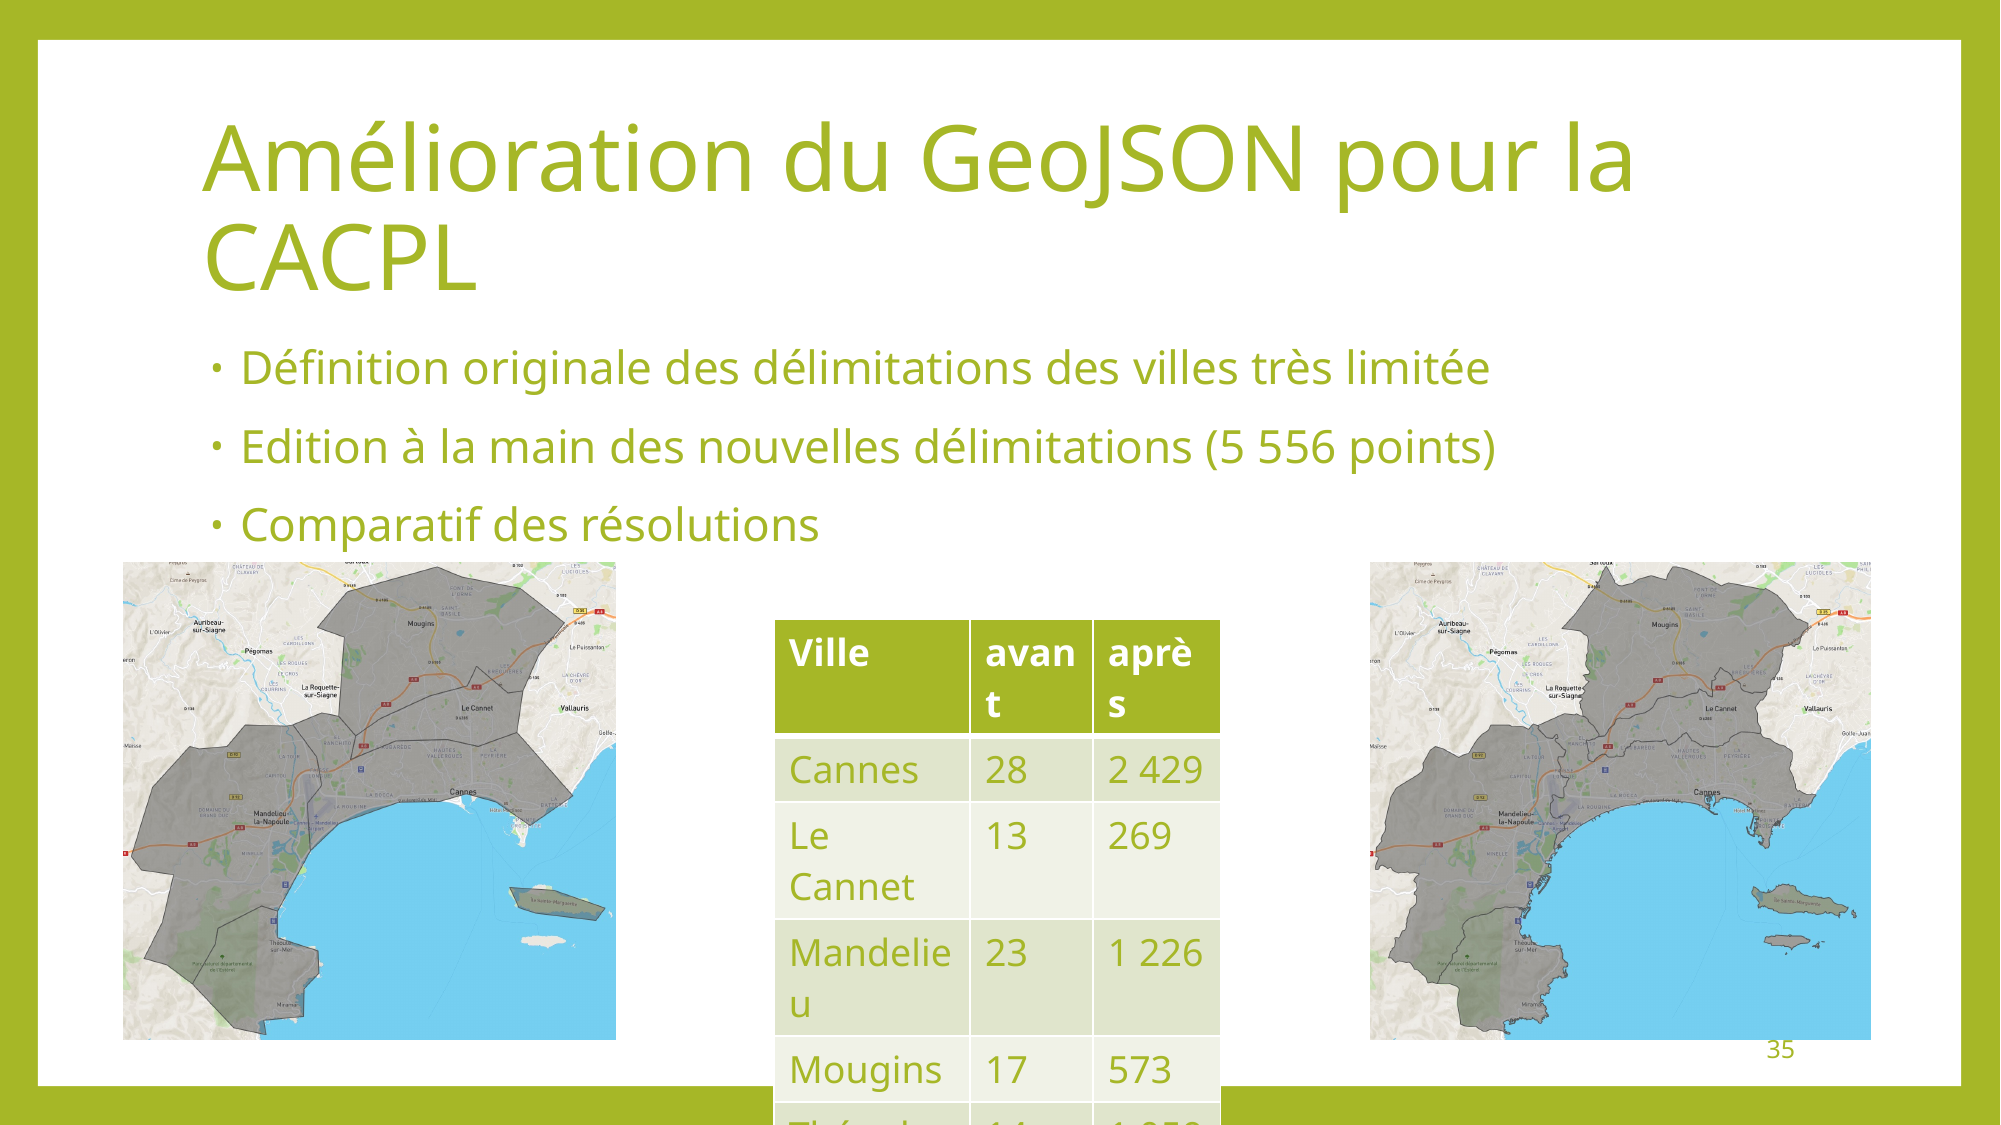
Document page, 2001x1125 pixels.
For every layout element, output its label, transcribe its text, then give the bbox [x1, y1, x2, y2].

slide_number 35 [1530, 1049, 1811, 1081]
table_cell Théoule [775, 1103, 969, 1125]
table_cell 23 [971, 920, 1092, 1035]
picture [1370, 562, 1872, 1041]
table_cell 1 226 [1094, 920, 1220, 1035]
table_header après [1094, 620, 1220, 733]
list Définition originale des délimitations des villes très limitée Edition à la main des nouvelles délimitations (5 556 points) Comparatif des résolutions [187, 337, 1808, 1000]
table_cell Cannes [775, 739, 969, 801]
table_cell 13 [971, 803, 1092, 918]
table_cell Le Cannet [775, 803, 969, 918]
table_cell 14 [971, 1103, 1092, 1125]
table_cell 28 [971, 739, 1092, 801]
table_cell 1 059 [1094, 1103, 1220, 1125]
picture [123, 562, 616, 1041]
table_cell Mandelieu [775, 920, 969, 1035]
table_cell 17 [971, 1037, 1092, 1101]
table_cell 2 429 [1094, 739, 1220, 801]
title Amélioration du GeoJSON pour la CACPL [187, 99, 1808, 323]
table_header avant [971, 620, 1092, 733]
table_cell 269 [1094, 803, 1220, 918]
table_cell Mougins [775, 1037, 969, 1101]
table_cell 573 [1094, 1037, 1220, 1101]
table_header Ville [775, 620, 969, 733]
